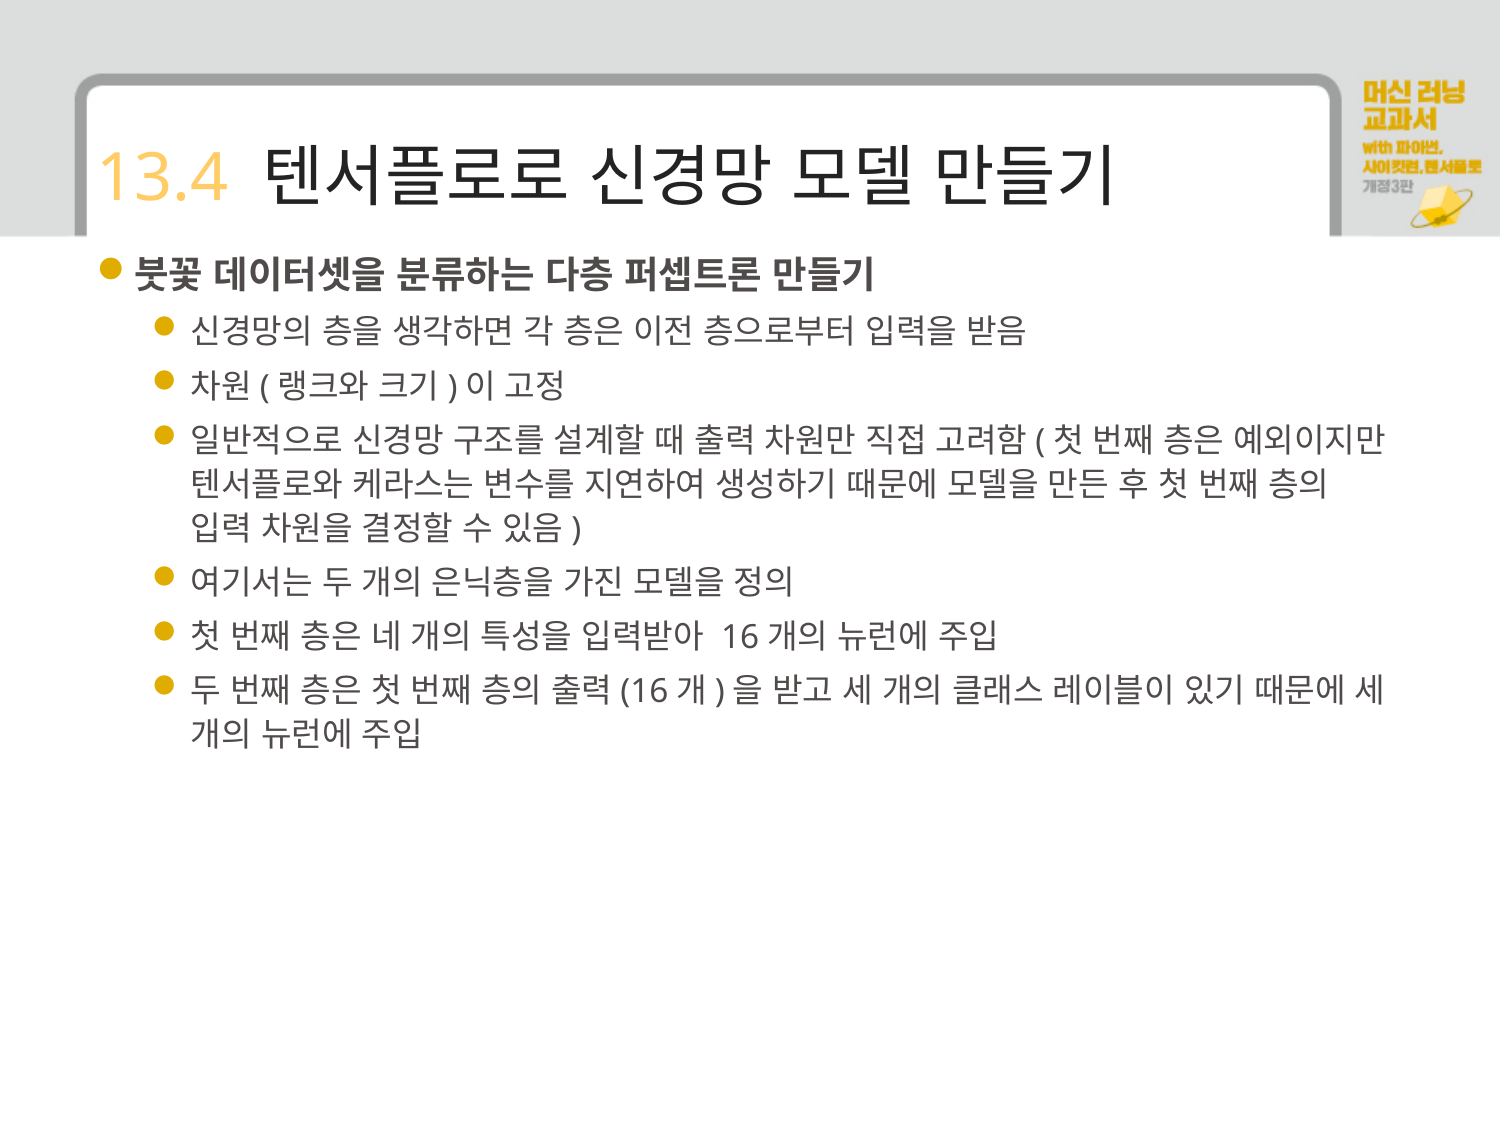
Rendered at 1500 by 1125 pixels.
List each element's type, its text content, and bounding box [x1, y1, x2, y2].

picture [0, 0, 1500, 1125]
list 붓꽃 데이터셋을 분류하는 다층 퍼셉트론 만들기 신경망의 층을 생각하면 각 층은 이전 층으로부터 입력을 받음 차원(랭크와 크기)이 고정 일반적으로 신경망 구조를 설계할 때 출력 차원만 직접 고려함(첫 번째 층은 예외이지만 텐서플로와 케라스는 변수를 지연하여 생성하기 때문에 모델을 만든 후 첫 번째 층의 입력 차원을 결정할 수 있음) 여기서는 두 개의 은닉층을 가진 모델을 정의 첫 번째 층은 네 개의 특성을 입력받아 16개의 뉴런에 주입 두 번째 층은 첫 번째 층의 출력(16개)을 받고 세 개의 클래스 레이블이 있기 때문에 세 개의 뉴런에 주입 [81, 239, 1412, 1054]
title 13.4 텐서플로로 신경망 모델 만들기 [81, 90, 1412, 222]
